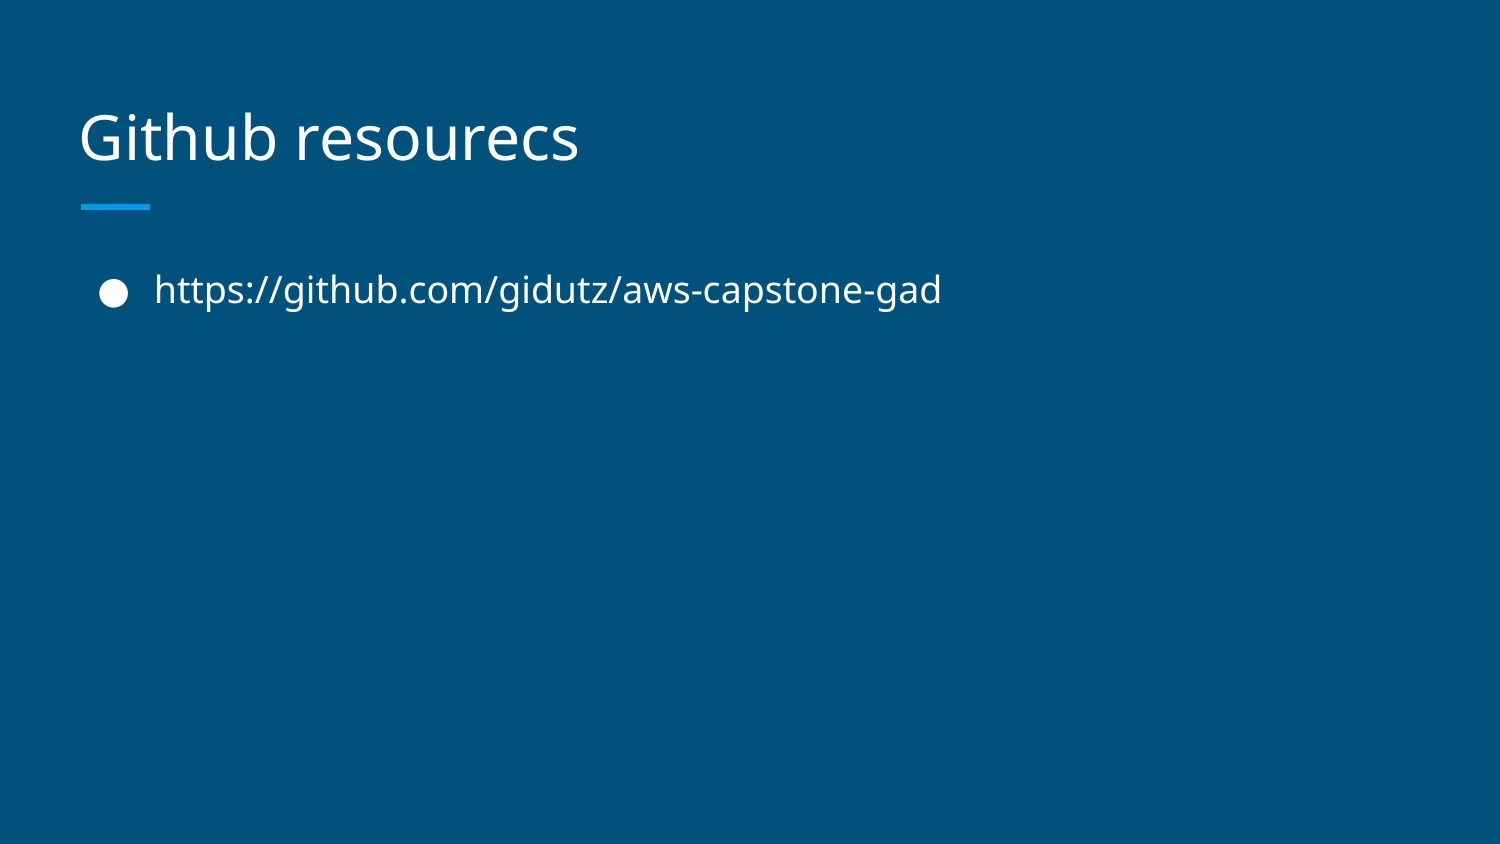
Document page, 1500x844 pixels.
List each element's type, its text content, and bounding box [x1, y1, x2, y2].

title Github resourecs [63, 75, 1437, 188]
list https://github.com/gidutz/aws-capstone-gad [63, 244, 1437, 750]
